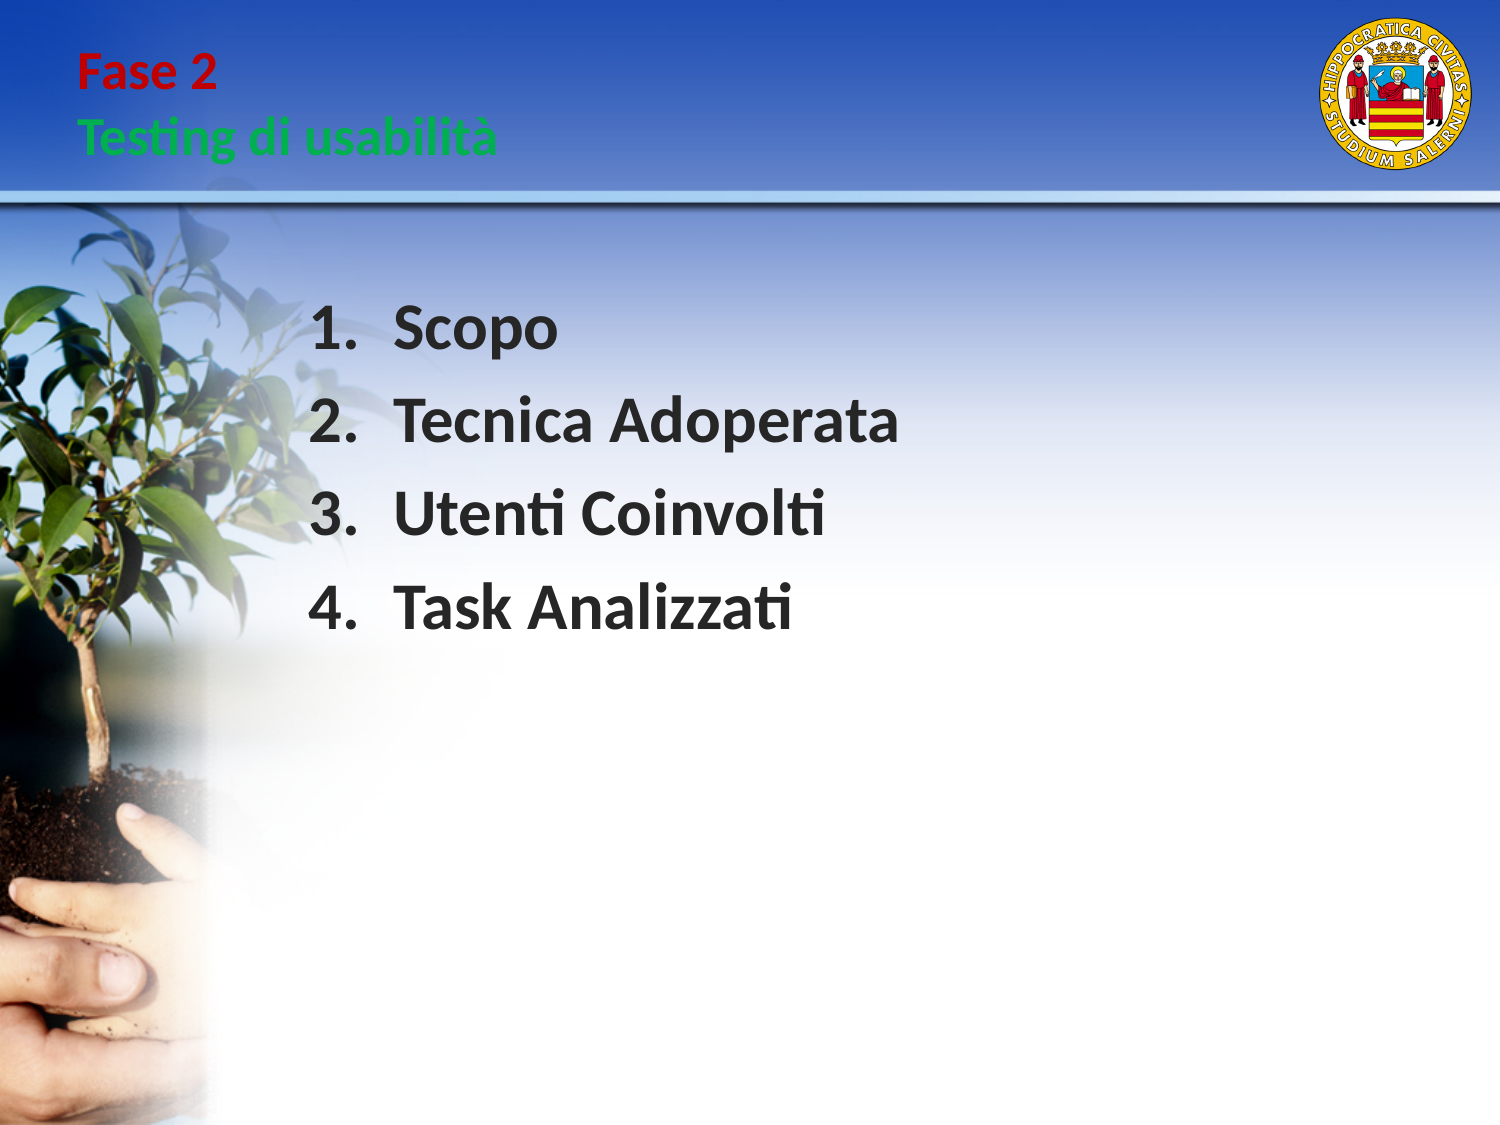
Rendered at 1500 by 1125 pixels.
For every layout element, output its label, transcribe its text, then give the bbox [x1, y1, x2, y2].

list Scopo Tecnica Adoperata Utenti Coinvolti Task Analizzati [293, 275, 1207, 938]
title Fase 2 Testing di usabilità [62, 26, 1310, 175]
picture [0, 0, 1500, 1125]
